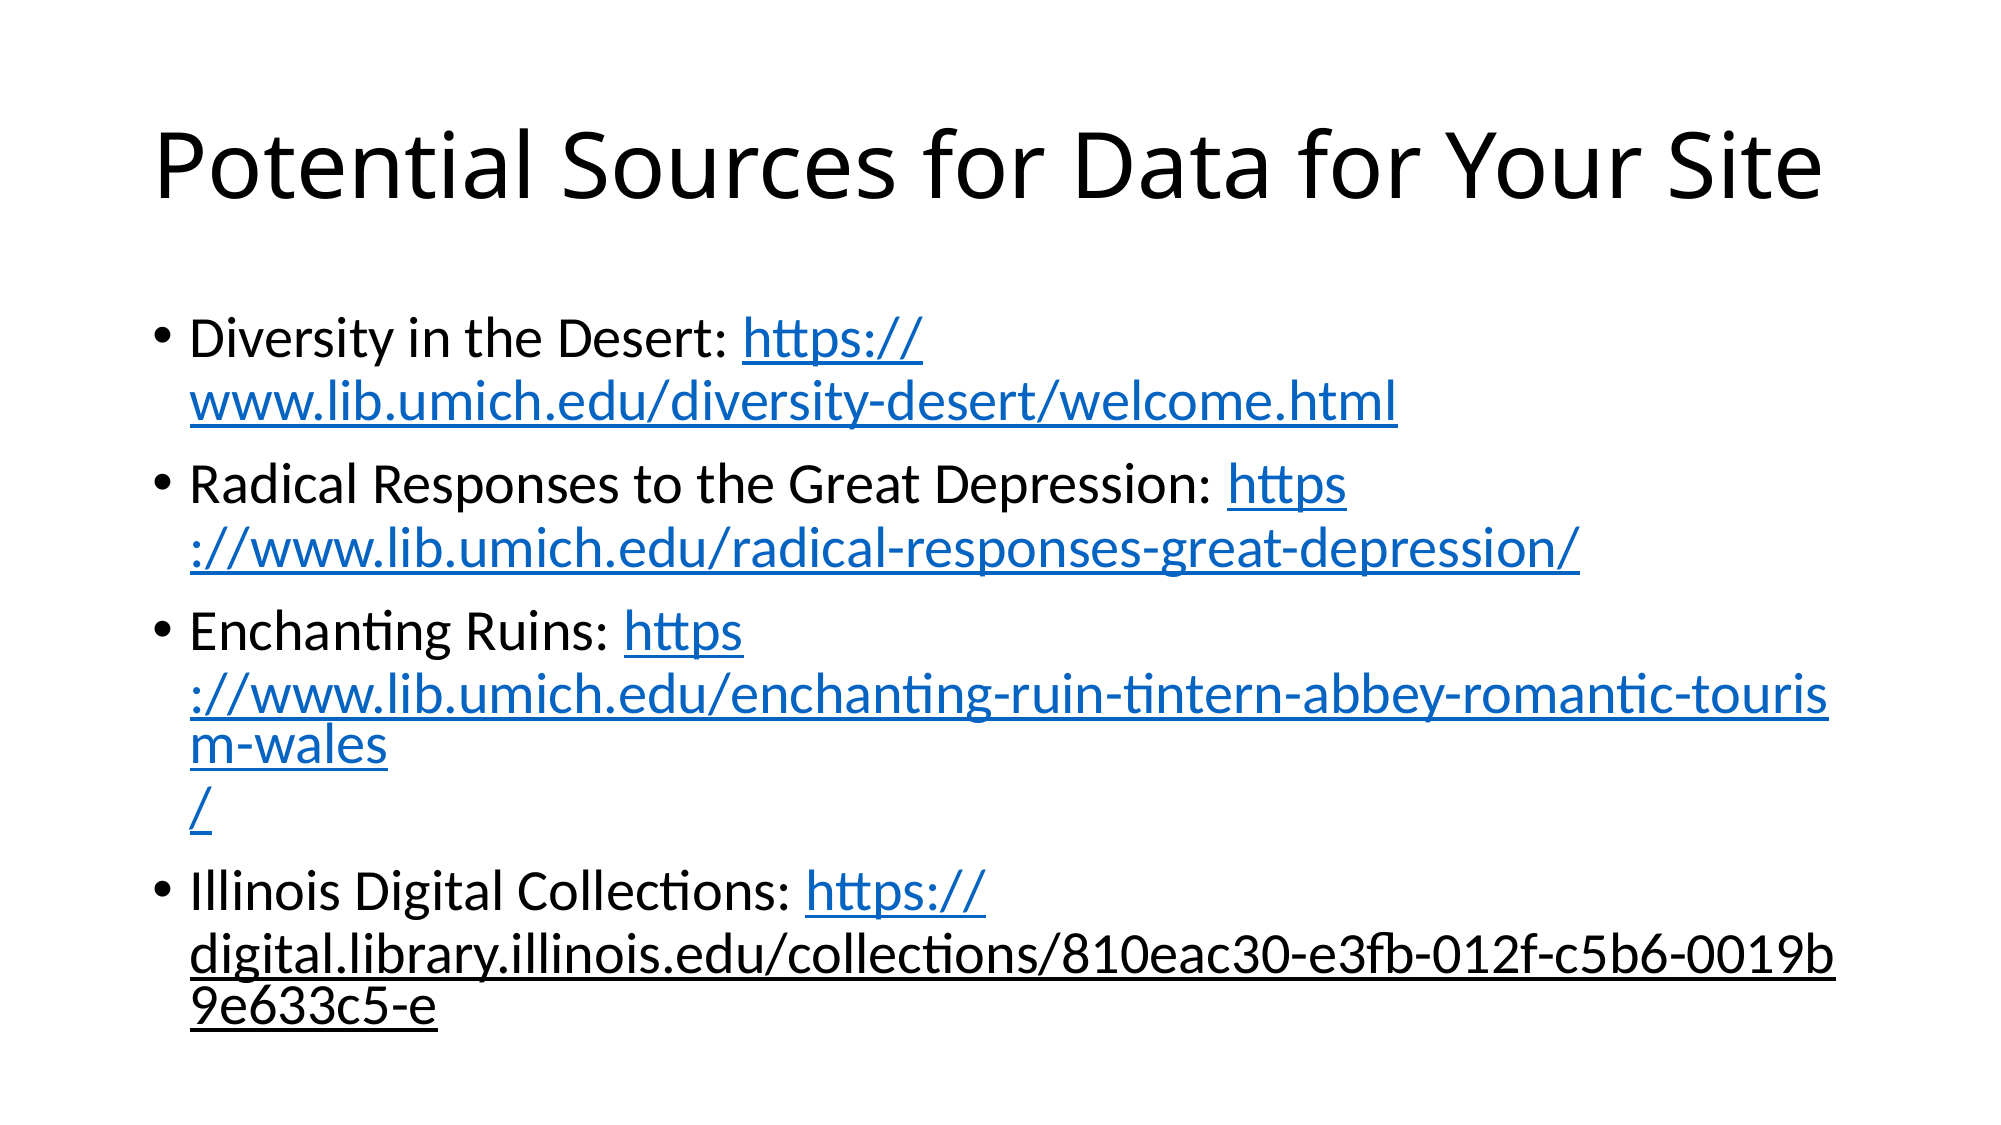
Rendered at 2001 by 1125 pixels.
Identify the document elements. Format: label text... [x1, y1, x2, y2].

list Diversity in the Desert: https://www.lib.umich.edu/diversity-desert/welcome.html Radical Responses to the Great Depression: https://www.lib.umich.edu/radical-responses-great-depression/ Enchanting Ruins: https://www.lib.umich.edu/enchanting-ruin-tintern-abbey-romantic-tourism-wales/ Illinois Digital Collections: https://digital.library.illinois.edu/collections/810eac30-e3fb-012f-c5b6-0019b9e633c5-e [137, 299, 1863, 1014]
title Potential Sources for Data for Your Site [137, 59, 1863, 278]
